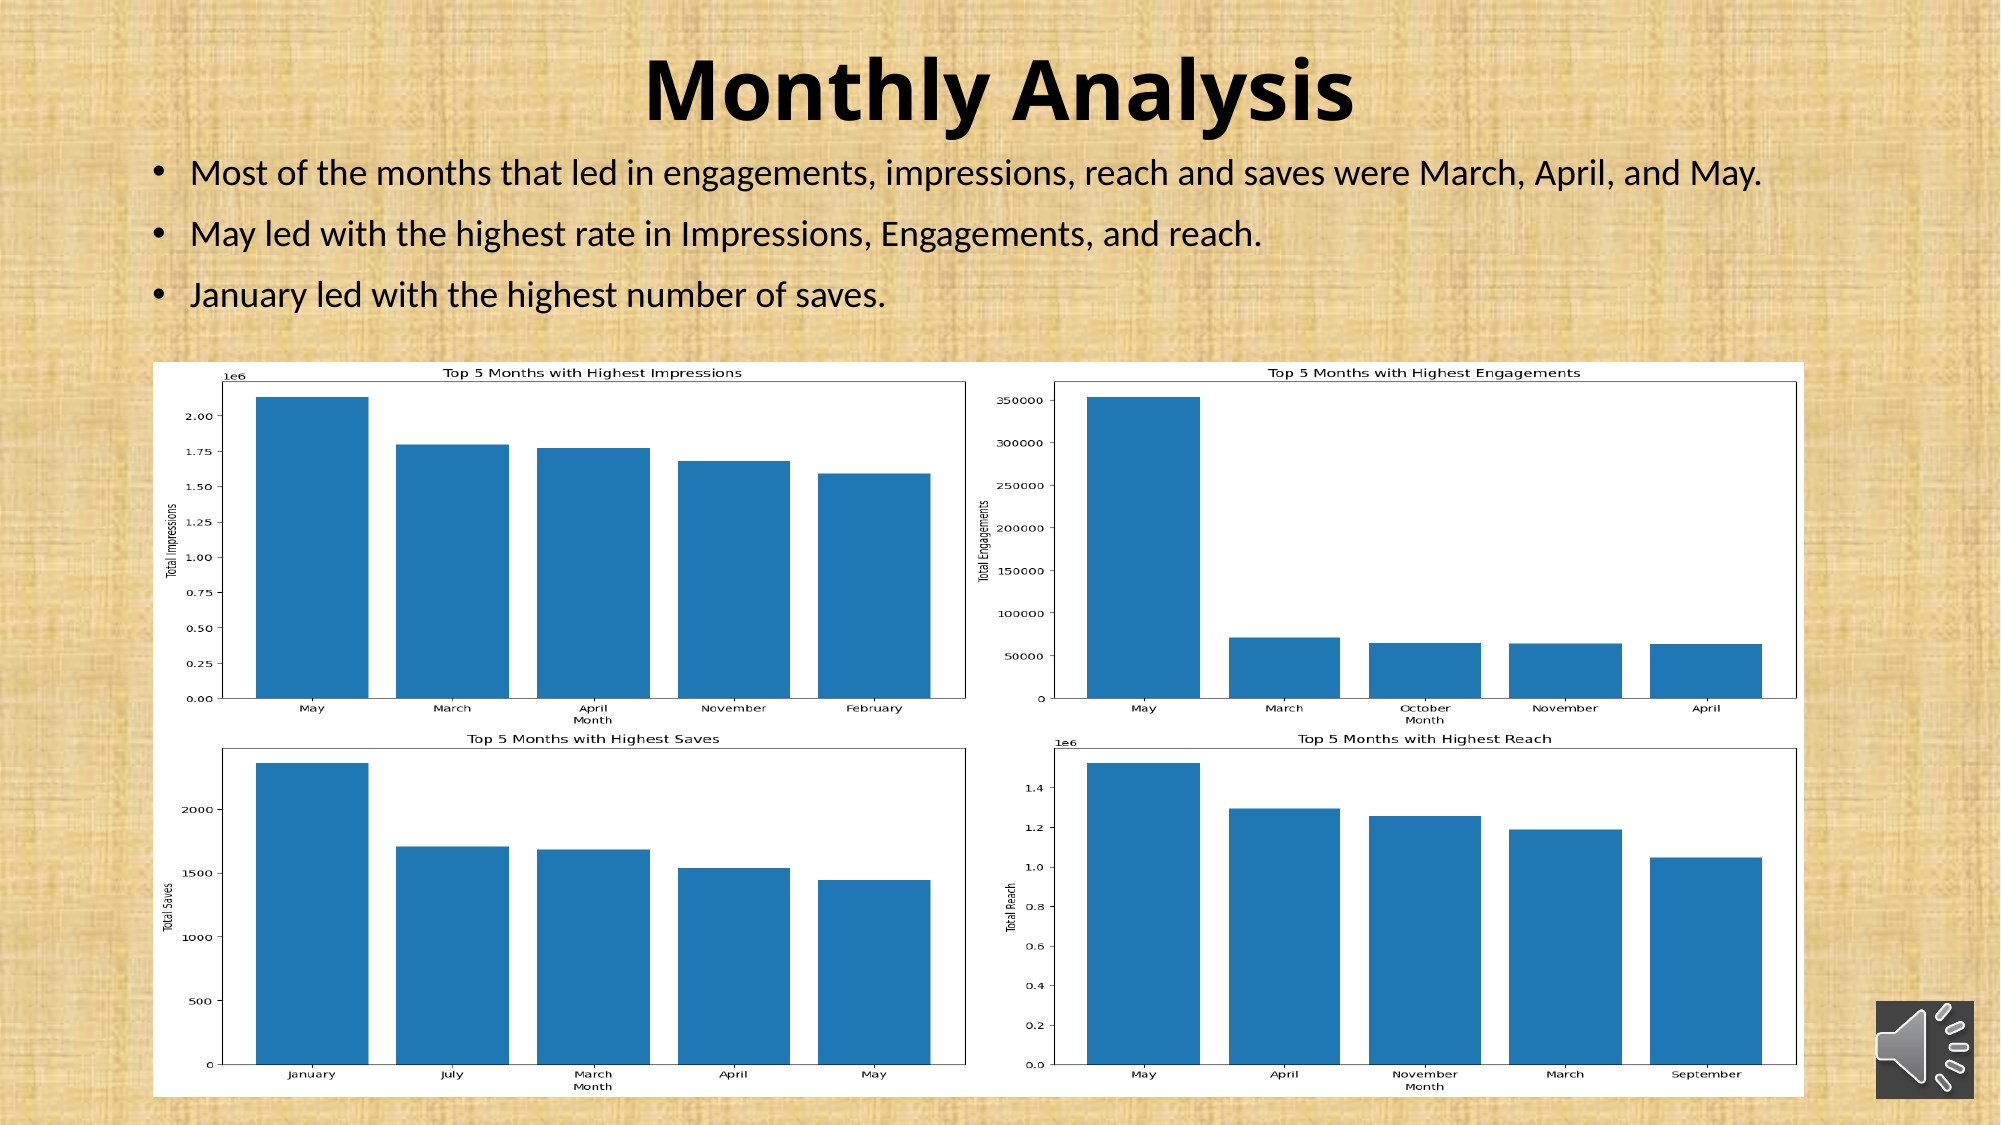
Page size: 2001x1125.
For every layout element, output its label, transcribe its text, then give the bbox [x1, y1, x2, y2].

picture [0, 0, 2001, 1125]
title Monthly Analysis [137, 20, 1863, 145]
list Most of the months that led in engagements, impressions, reach and saves were March, April, and May. May led with the highest rate in Impressions, Engagements, and reach. January led with the highest number of saves. [137, 145, 1913, 1097]
